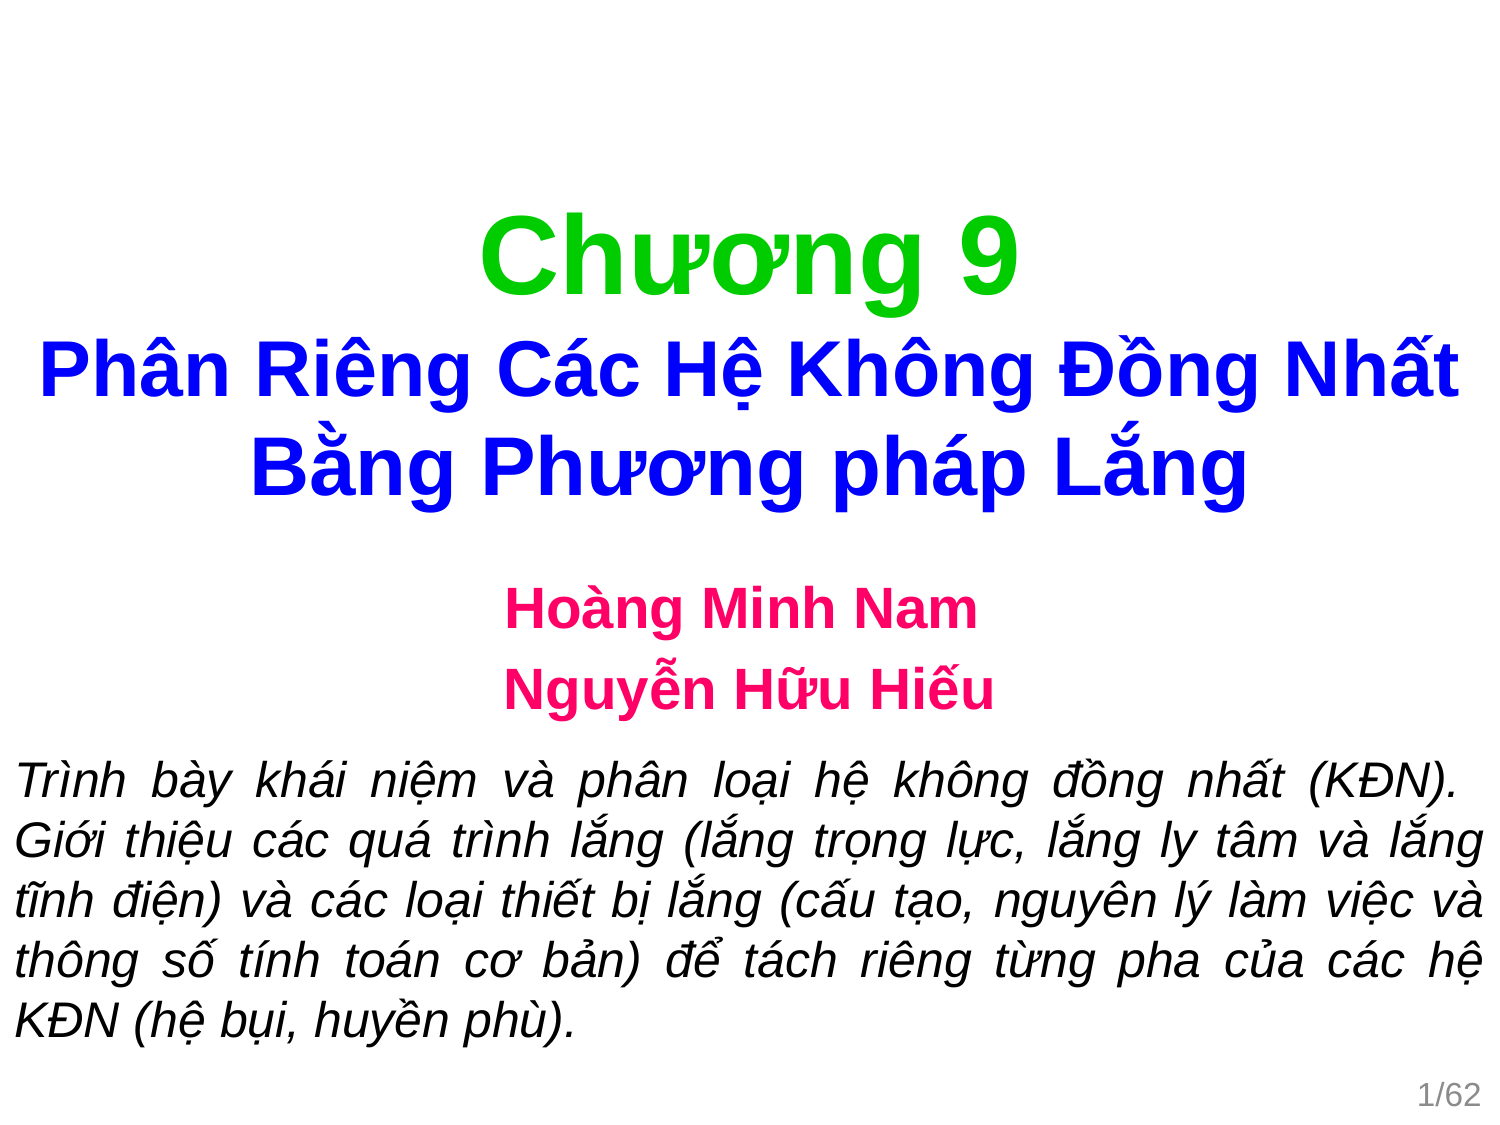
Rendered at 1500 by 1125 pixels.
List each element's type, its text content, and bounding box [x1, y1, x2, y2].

text_box Hoàng Minh Nam Nguyễn Hữu Hiếu [0, 562, 1500, 725]
text_box Trình bày khái niệm và phân loại hệ không đồng nhất (KĐN). Giới thiệu các quá trình lắng (lắng trọng lực, lắng ly tâm và lắng tĩnh điện) và các loại thiết bị lắng (cấu tạo, nguyên lý làm việc và thông số tính toán cơ bản) để tách riêng từng pha của các hệ KĐN (hệ bụi, huyền phù). [0, 740, 1500, 1056]
text_box Chương 9 Phân Riêng Các Hệ Không Đồng Nhất Bằng Phương pháp Lắng [0, 174, 1500, 562]
slide_number 1/62 [1146, 1063, 1497, 1124]
